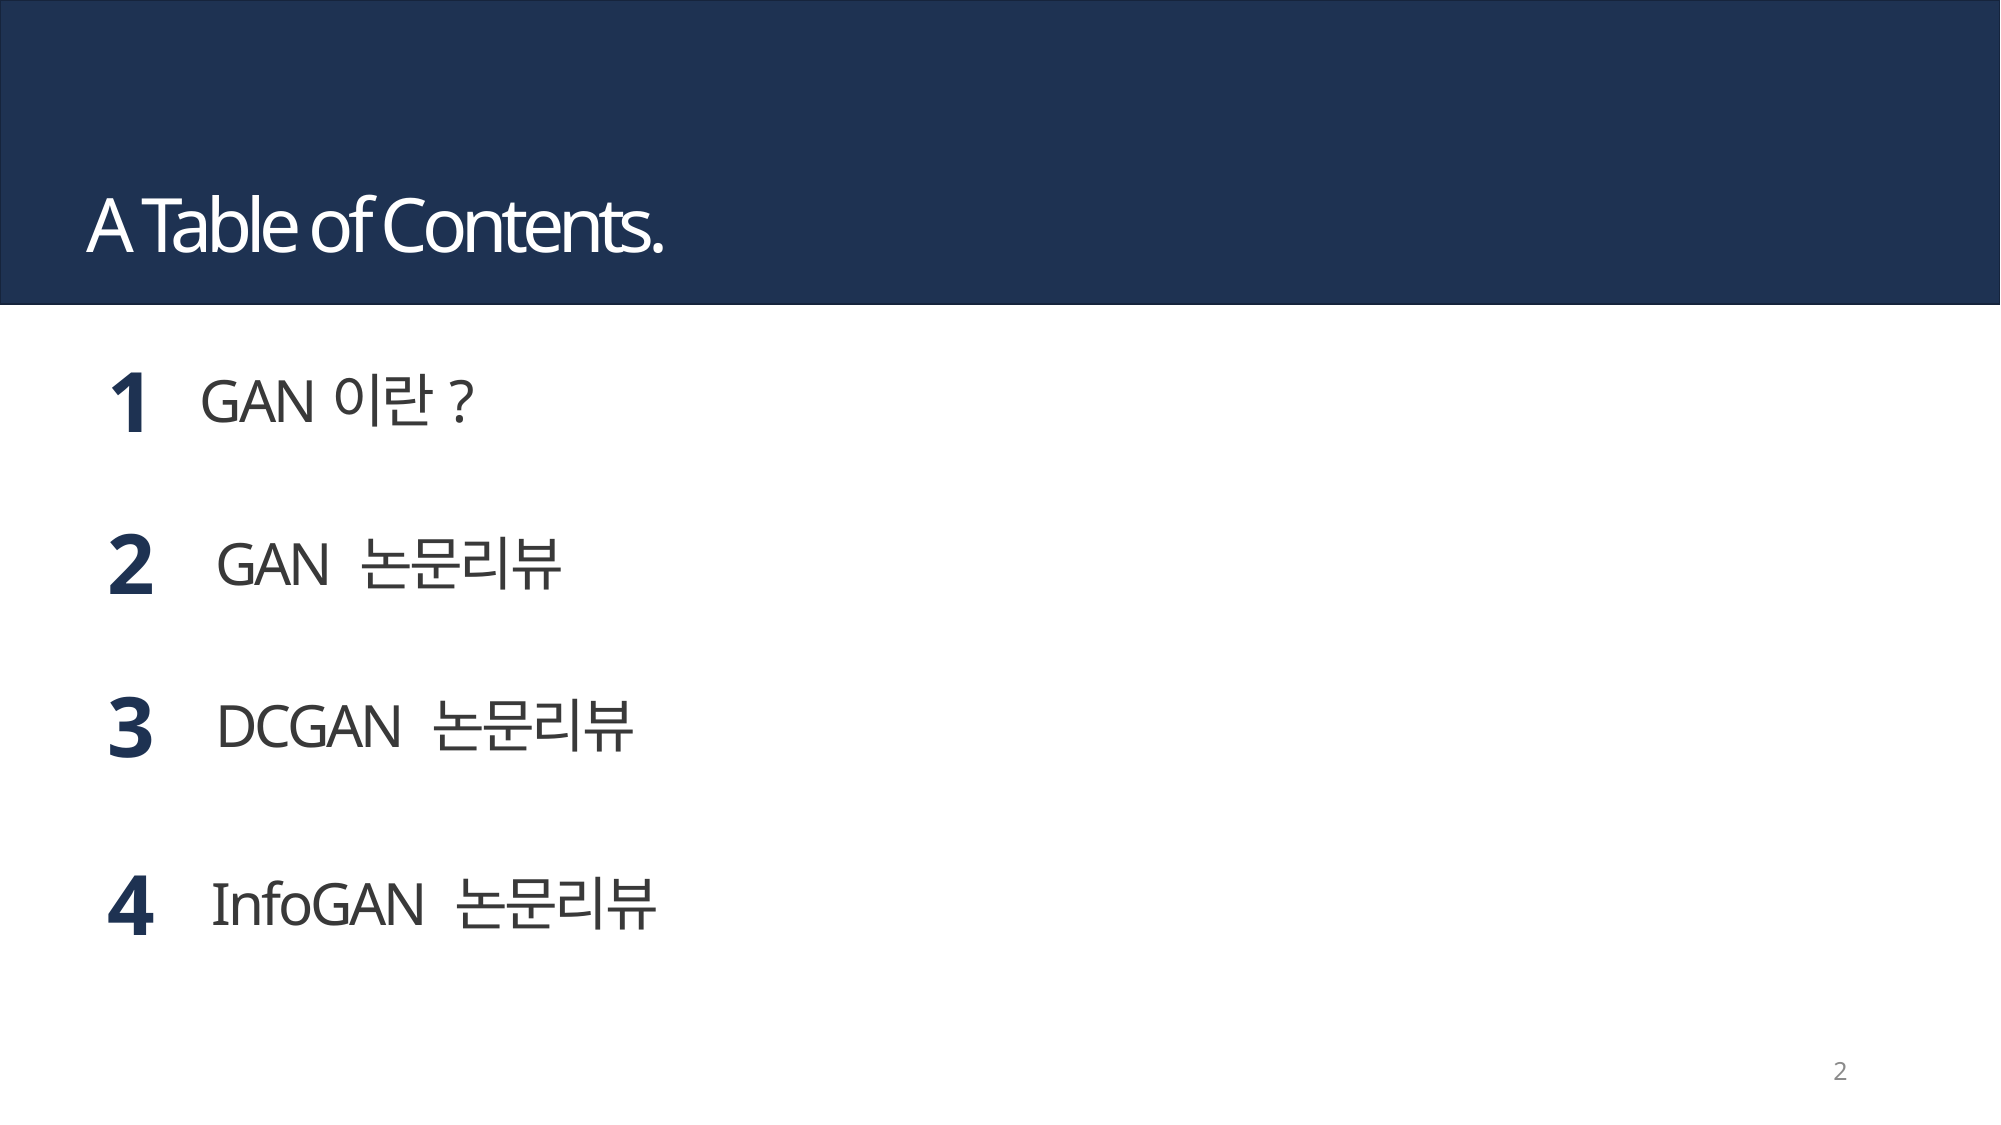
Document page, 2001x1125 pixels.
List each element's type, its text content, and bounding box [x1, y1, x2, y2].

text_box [90, 666, 655, 783]
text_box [90, 504, 583, 621]
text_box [90, 844, 675, 961]
text_box [0, 0, 2000, 305]
slide_number 2 [1412, 1042, 1863, 1103]
text_box A Table of Contents. [71, 169, 684, 275]
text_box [90, 341, 478, 458]
